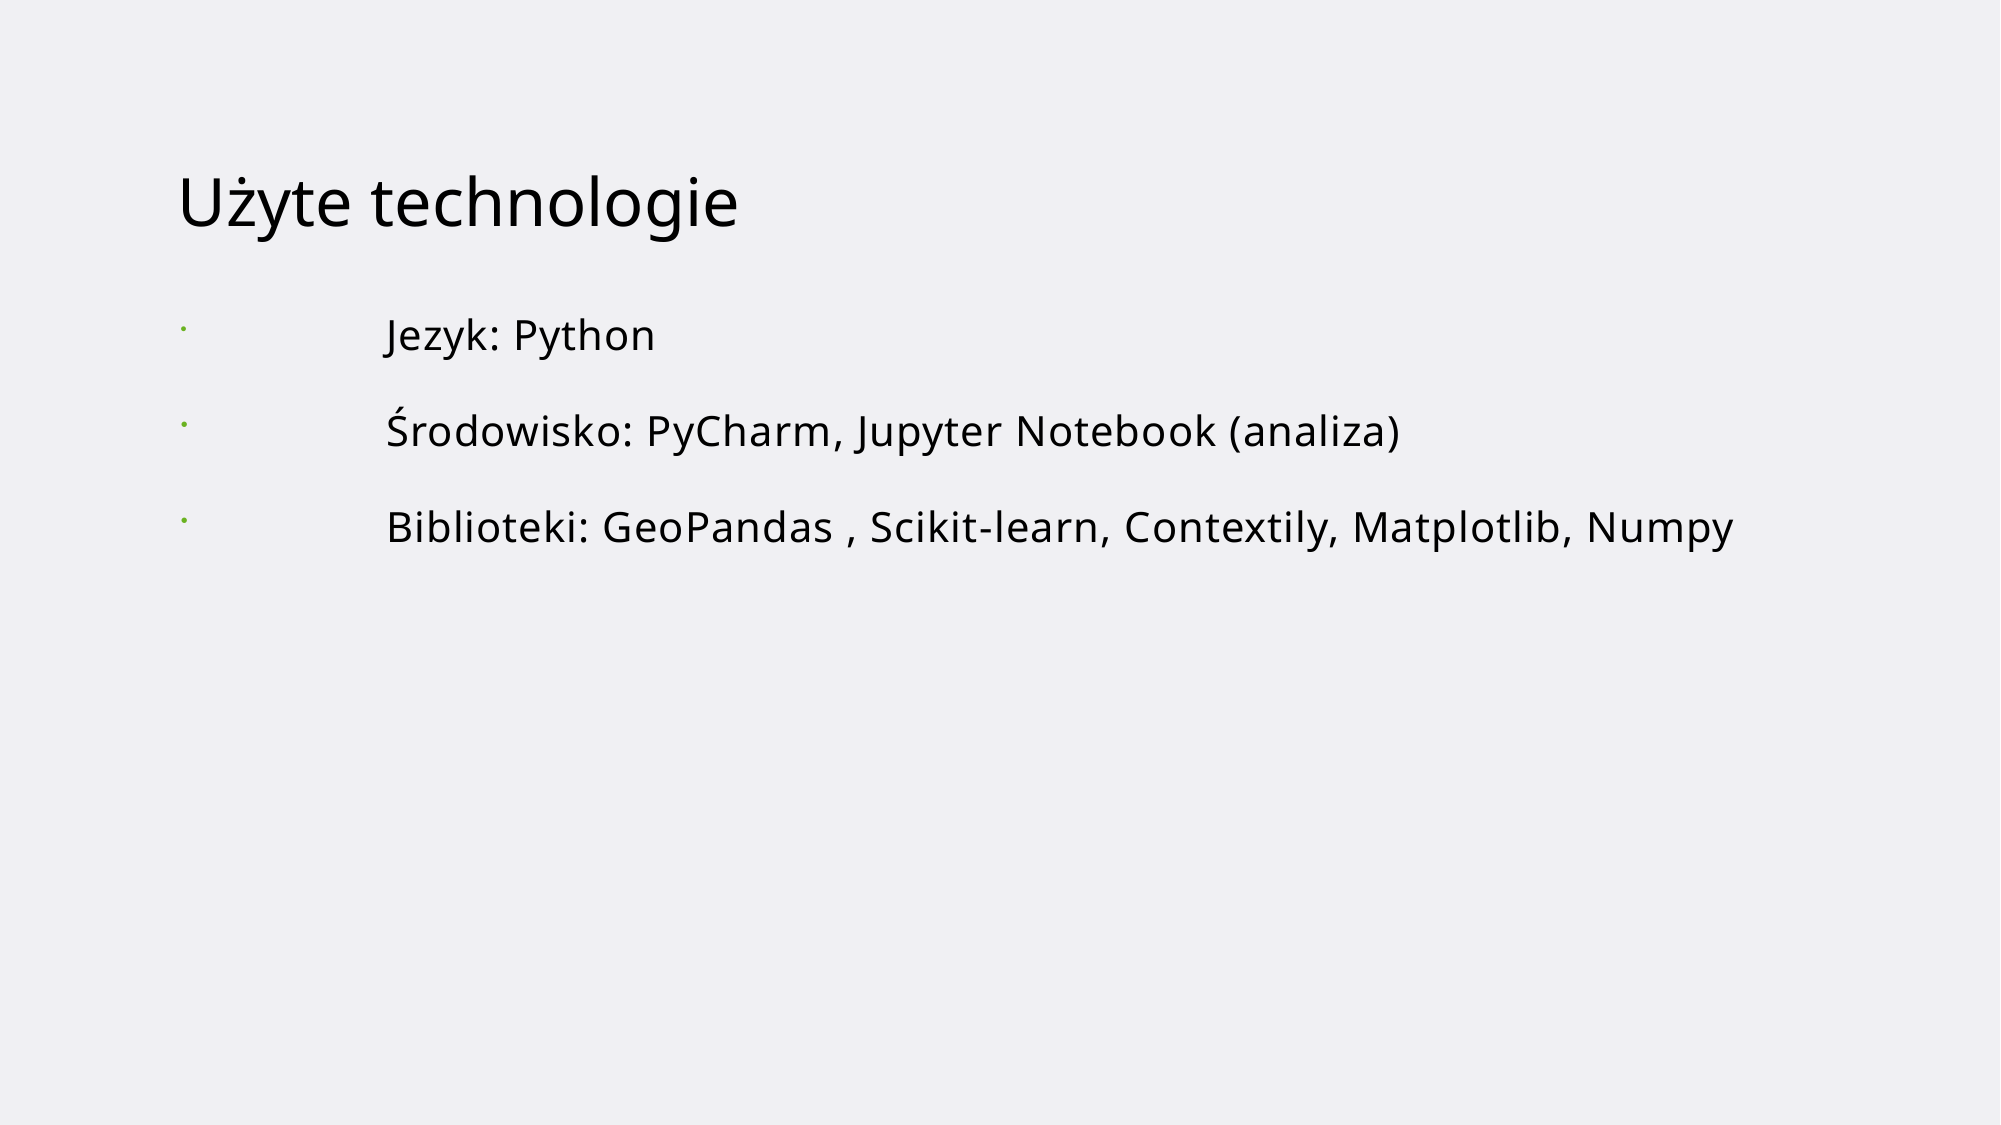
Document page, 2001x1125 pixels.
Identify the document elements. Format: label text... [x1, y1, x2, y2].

list Jezyk: Python Środowisko: PyCharm, Jupyter Notebook (analiza) Biblioteki: GeoPandas , Scikit-learn, Contextily, Matplotlib, Numpy [162, 276, 1838, 940]
title Użyte technologie [162, 64, 1838, 248]
